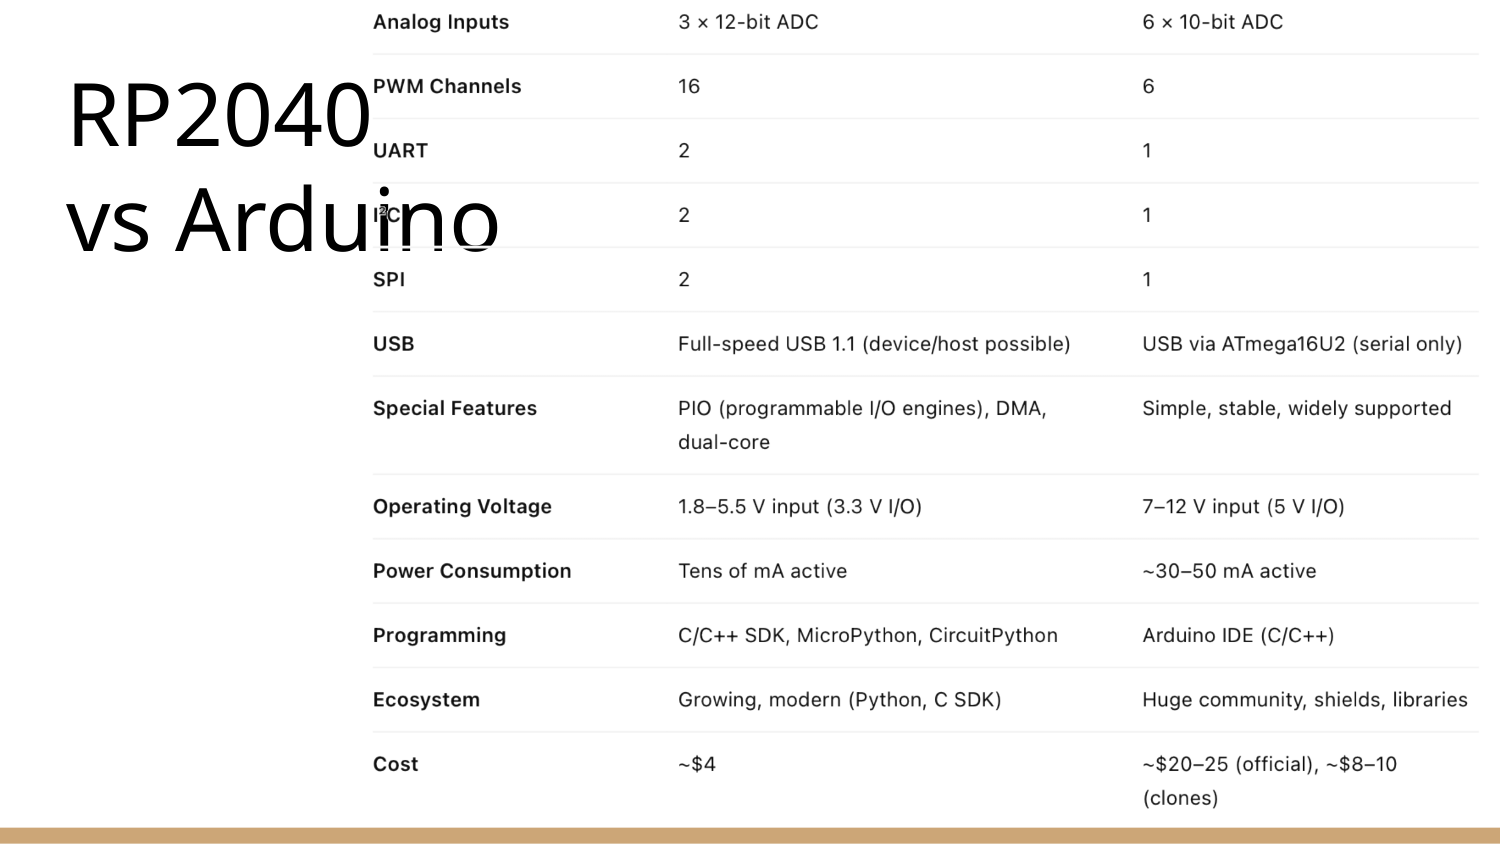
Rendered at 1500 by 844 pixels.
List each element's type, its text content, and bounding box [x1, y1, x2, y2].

picture [353, 0, 1500, 825]
title RP2040 vs Arduino [51, 51, 348, 284]
